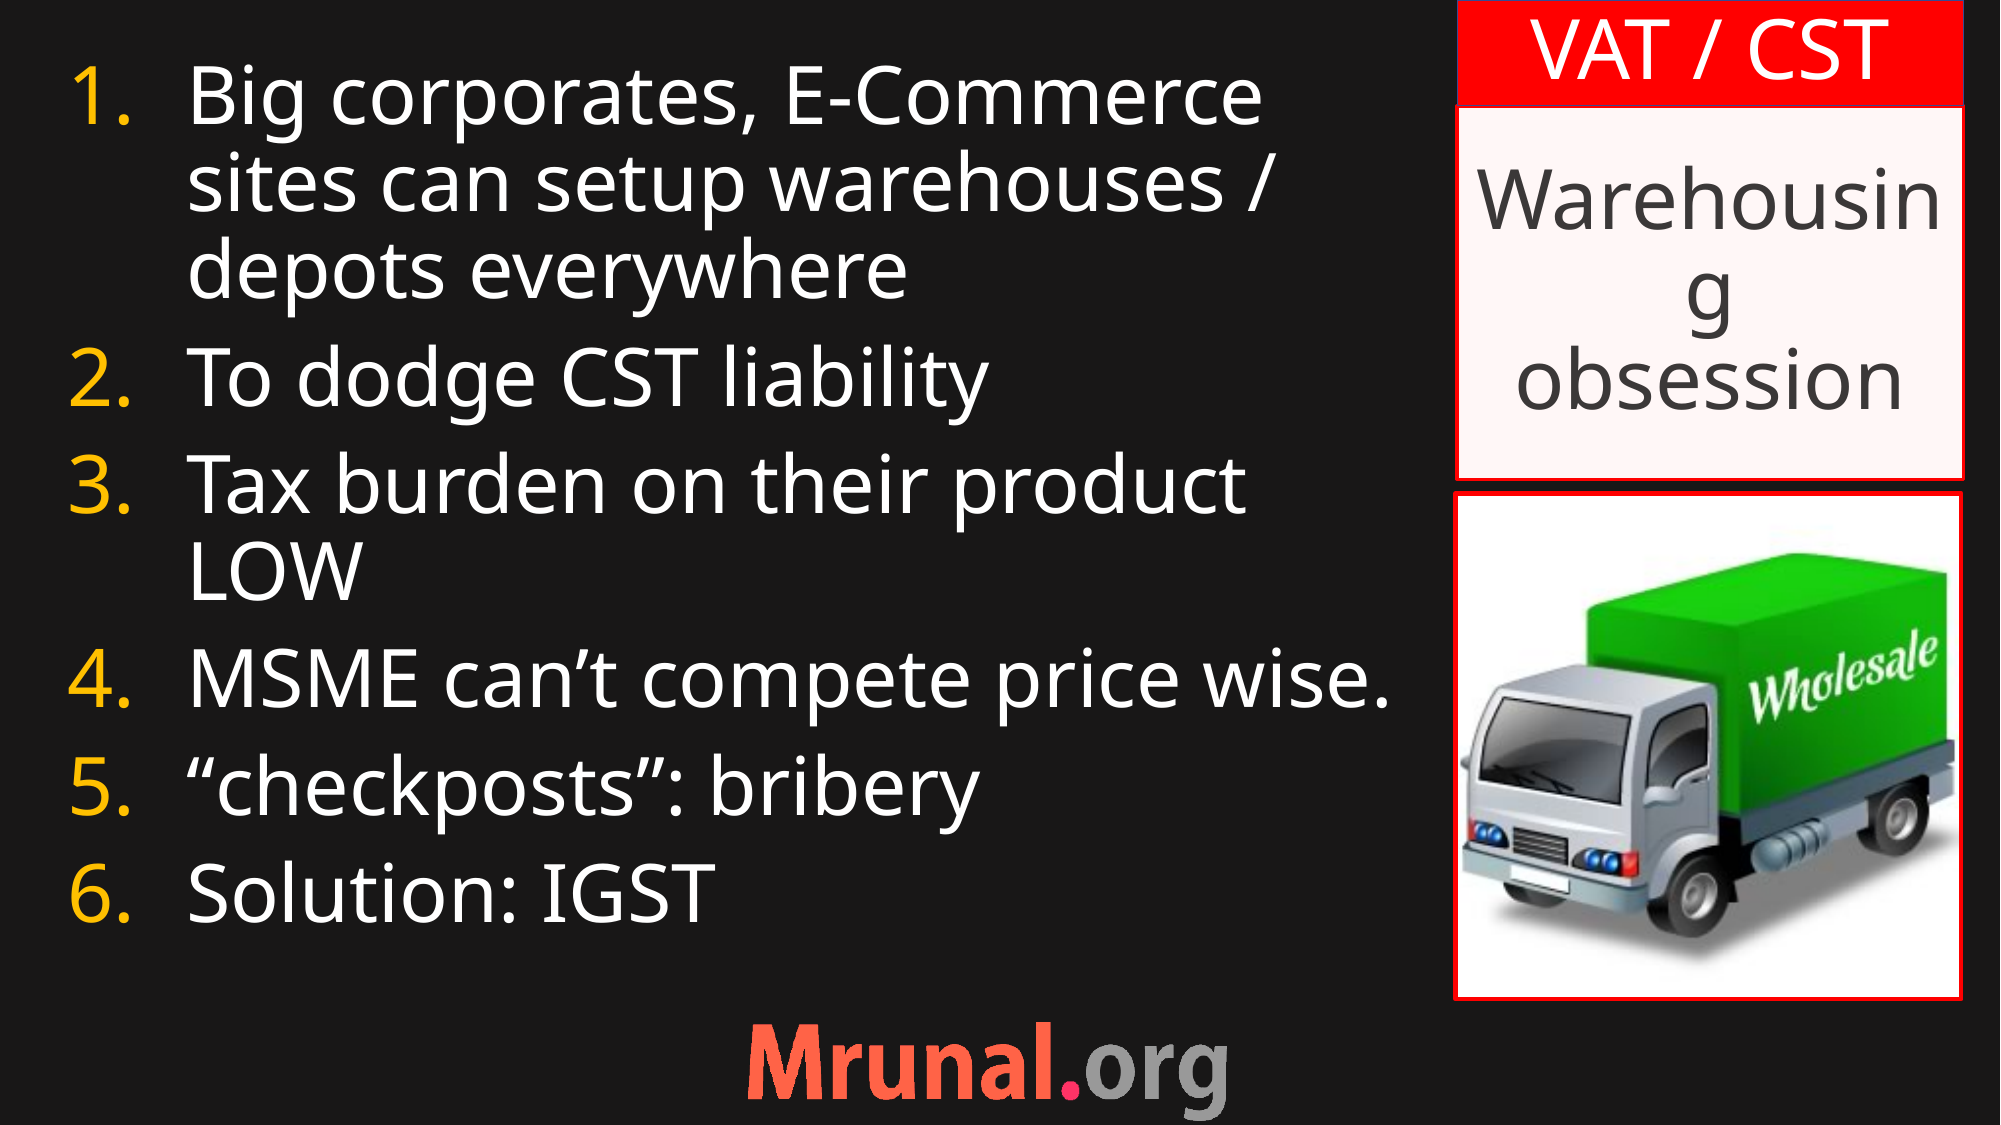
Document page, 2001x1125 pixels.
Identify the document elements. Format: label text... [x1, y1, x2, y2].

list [1457, 495, 1960, 997]
list Big corporates, E-Commerce sites can setup warehouses / depots everywhere To dodge CST liability Tax burden on their product LOW MSME can’t compete price wise. “checkposts”: bribery Solution: IGST [52, 47, 1447, 1014]
title Warehousing obsession [1455, 104, 1965, 481]
picture [741, 1014, 1230, 1125]
list VAT / CST [1457, 0, 1964, 106]
